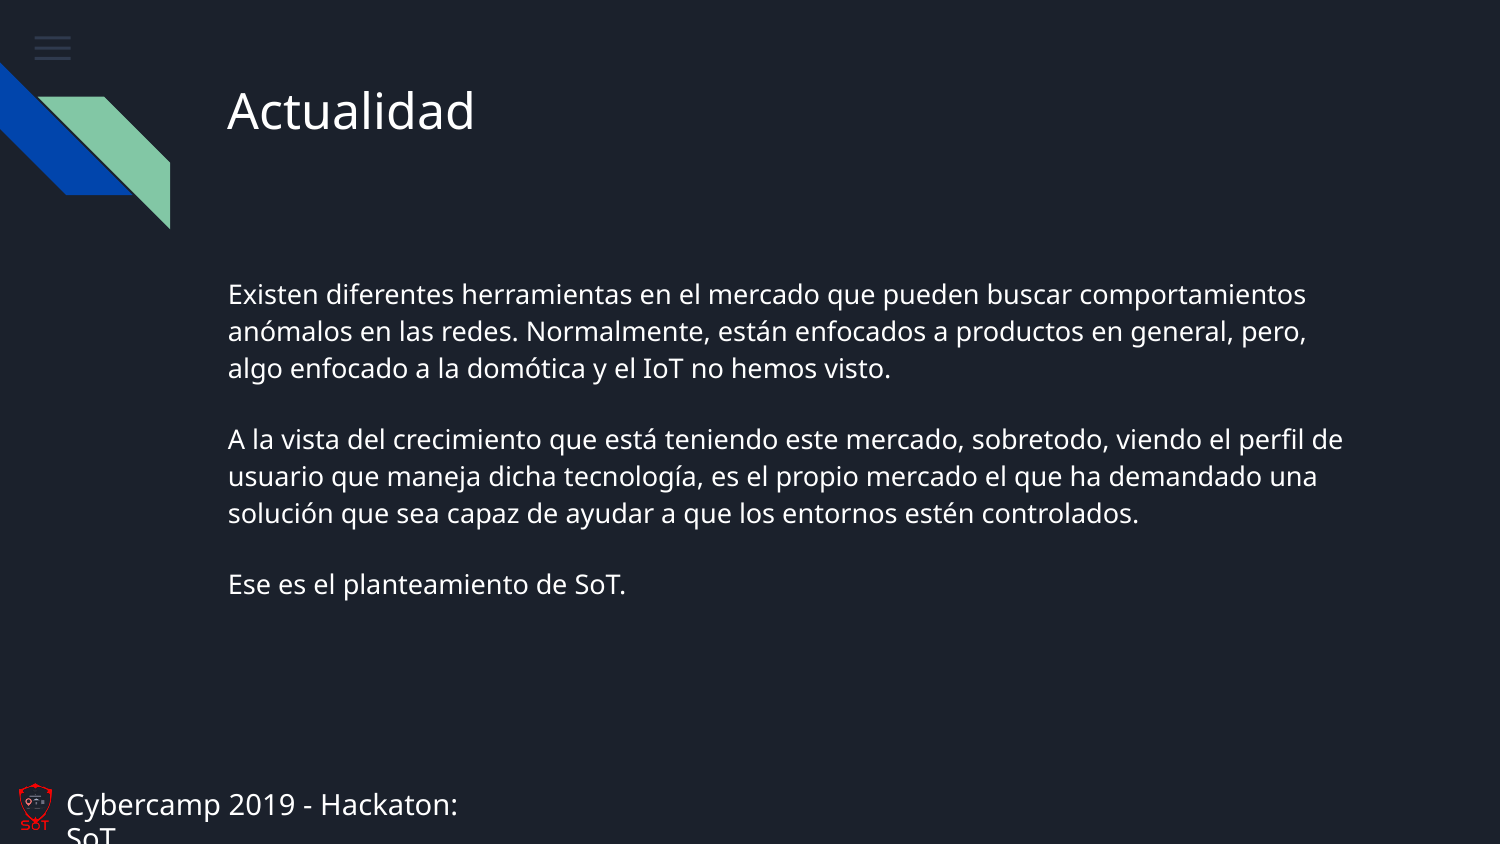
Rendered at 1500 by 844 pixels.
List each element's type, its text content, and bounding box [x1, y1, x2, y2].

picture [19, 783, 52, 830]
title Actualidad [212, 64, 1368, 215]
list Existen diferentes herramientas en el mercado que pueden buscar comportamientos anómalos en las redes. Normalmente, están enfocados a productos en general, pero, algo enfocado a la domótica y el IoT no hemos visto. A la vista del crecimiento que está teniendo este mercado, sobretodo, viendo el perfil de usuario que maneja dicha tecnología, es el propio mercado el que ha demandado una solución que sea capaz de ayudar a que los entornos estén controlados. Ese es el planteamiento de SoT. [212, 257, 1368, 735]
